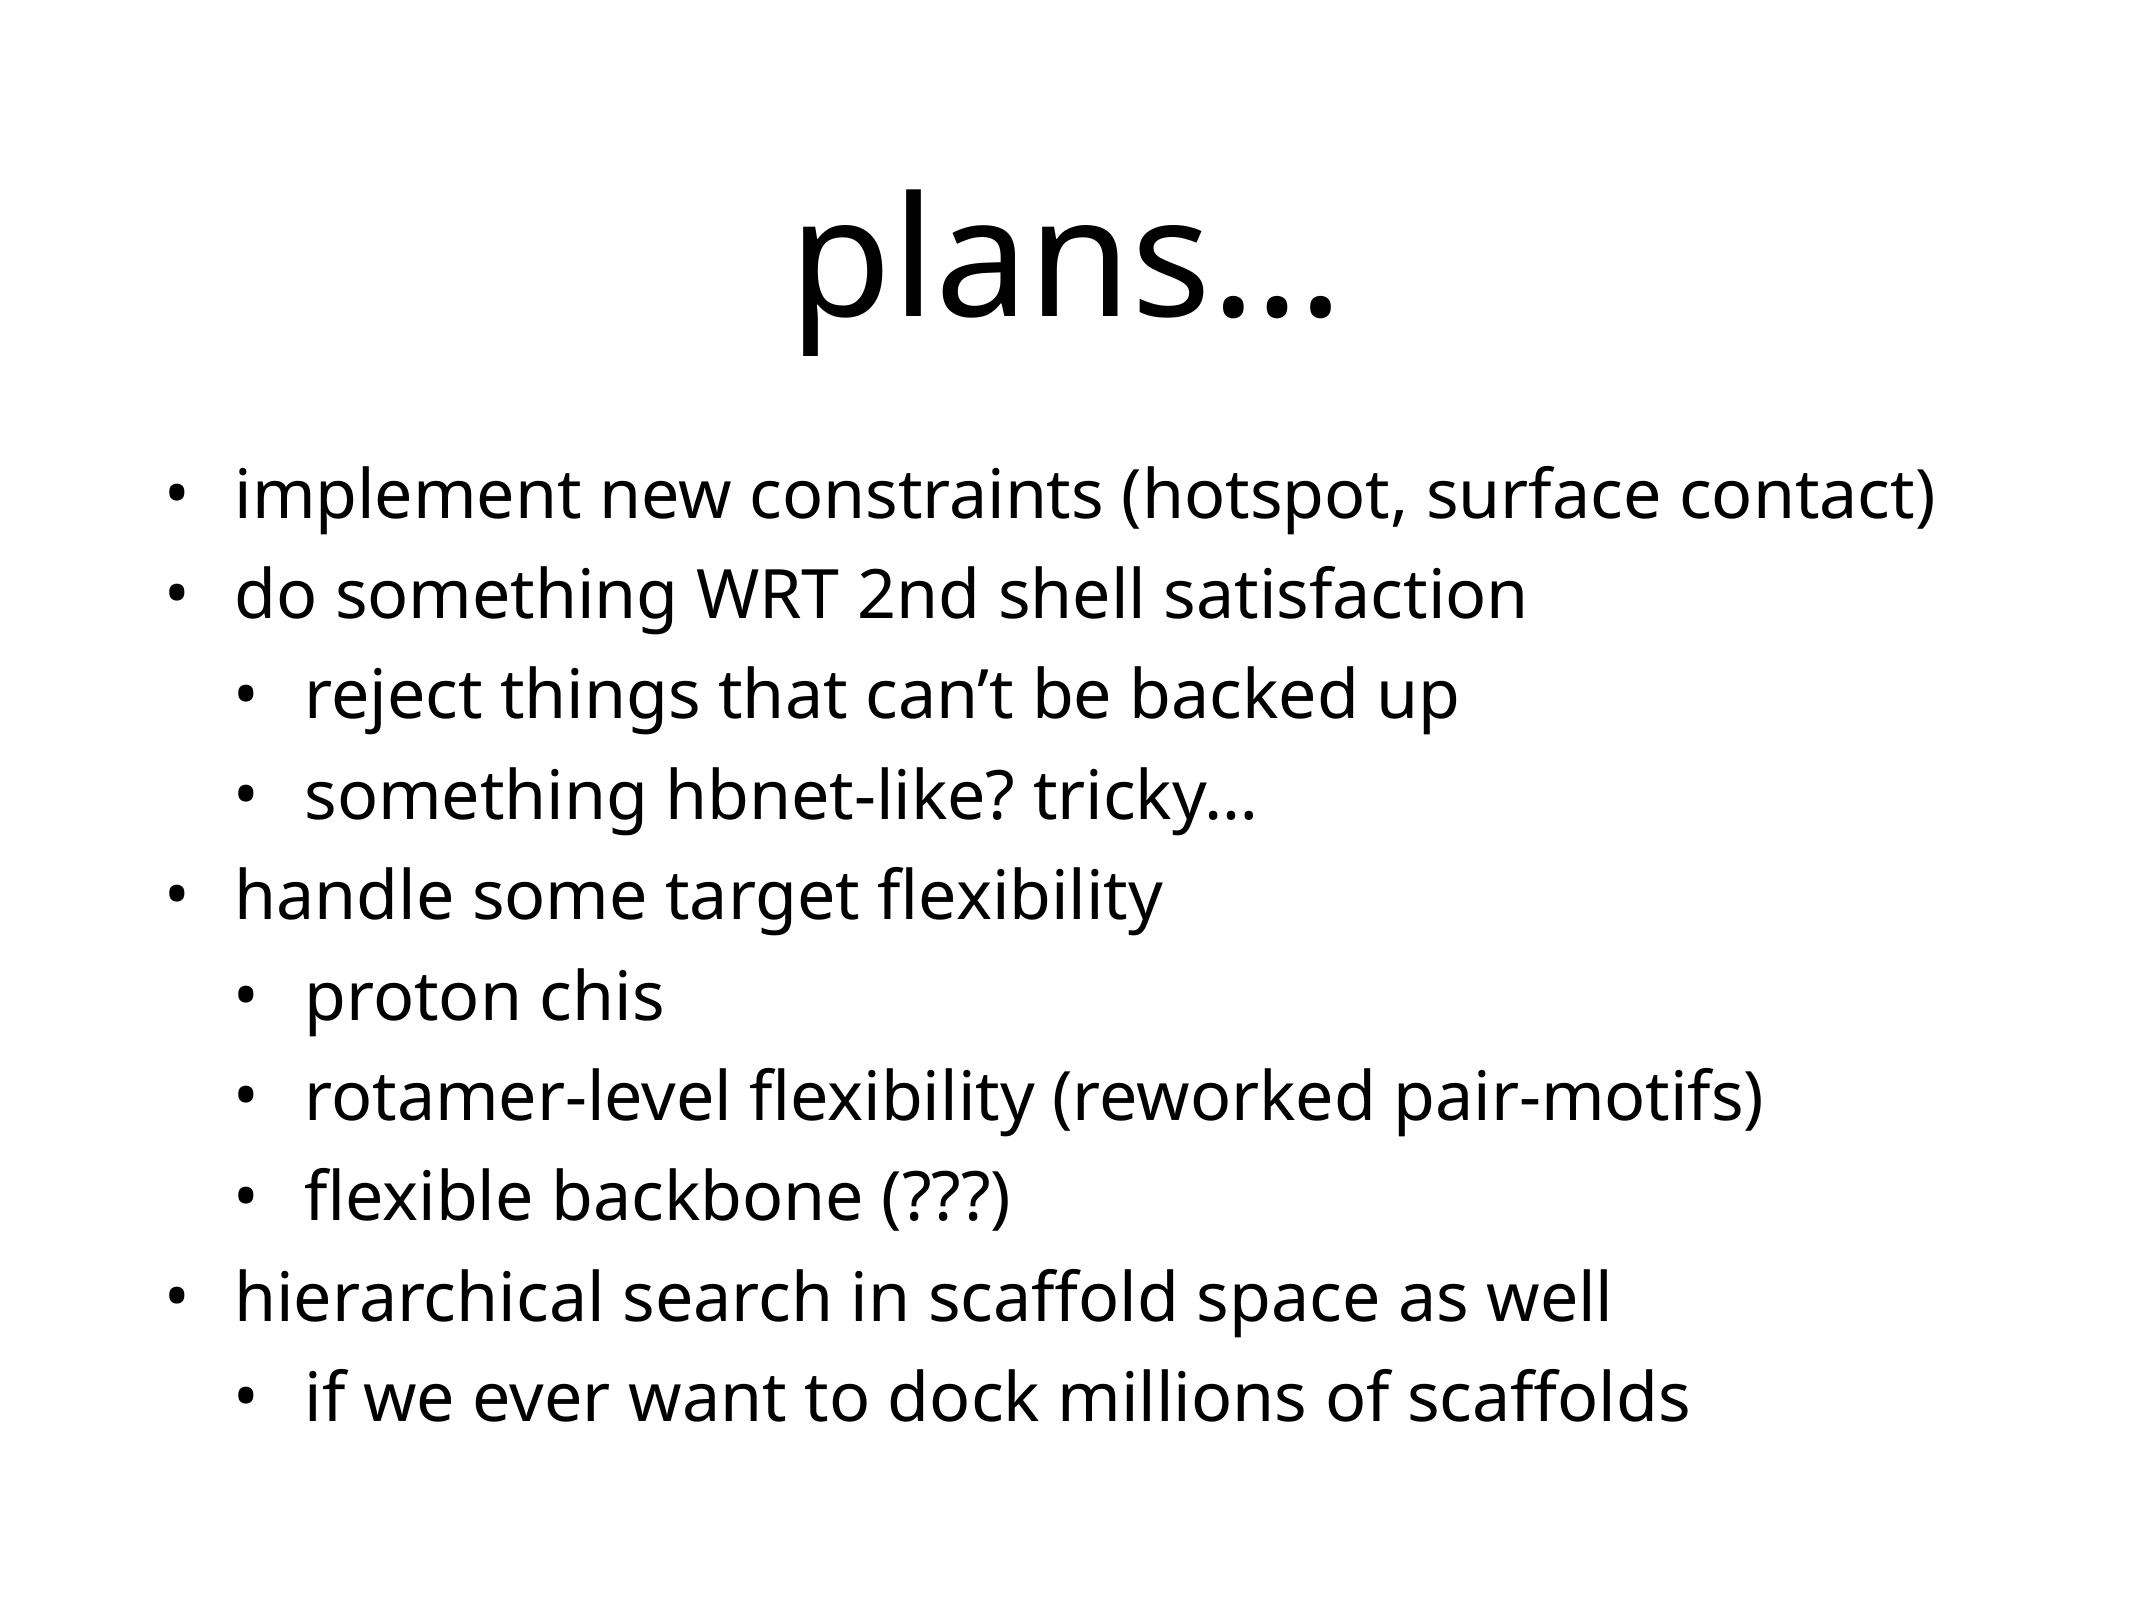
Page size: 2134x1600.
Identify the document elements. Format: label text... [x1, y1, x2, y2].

title plans… [156, 72, 1978, 427]
list implement new constraints (hotspot, surface contact) do something WRT 2nd shell satisfaction reject things that can’t be backed up something hbnet-like? tricky… handle some target flexibility proton chis rotamer-level flexibility (reworked pair-motifs) flexible backbone (???) hierarchical search in scaffold space as well if we ever want to dock millions of scaffolds [156, 427, 1978, 1459]
